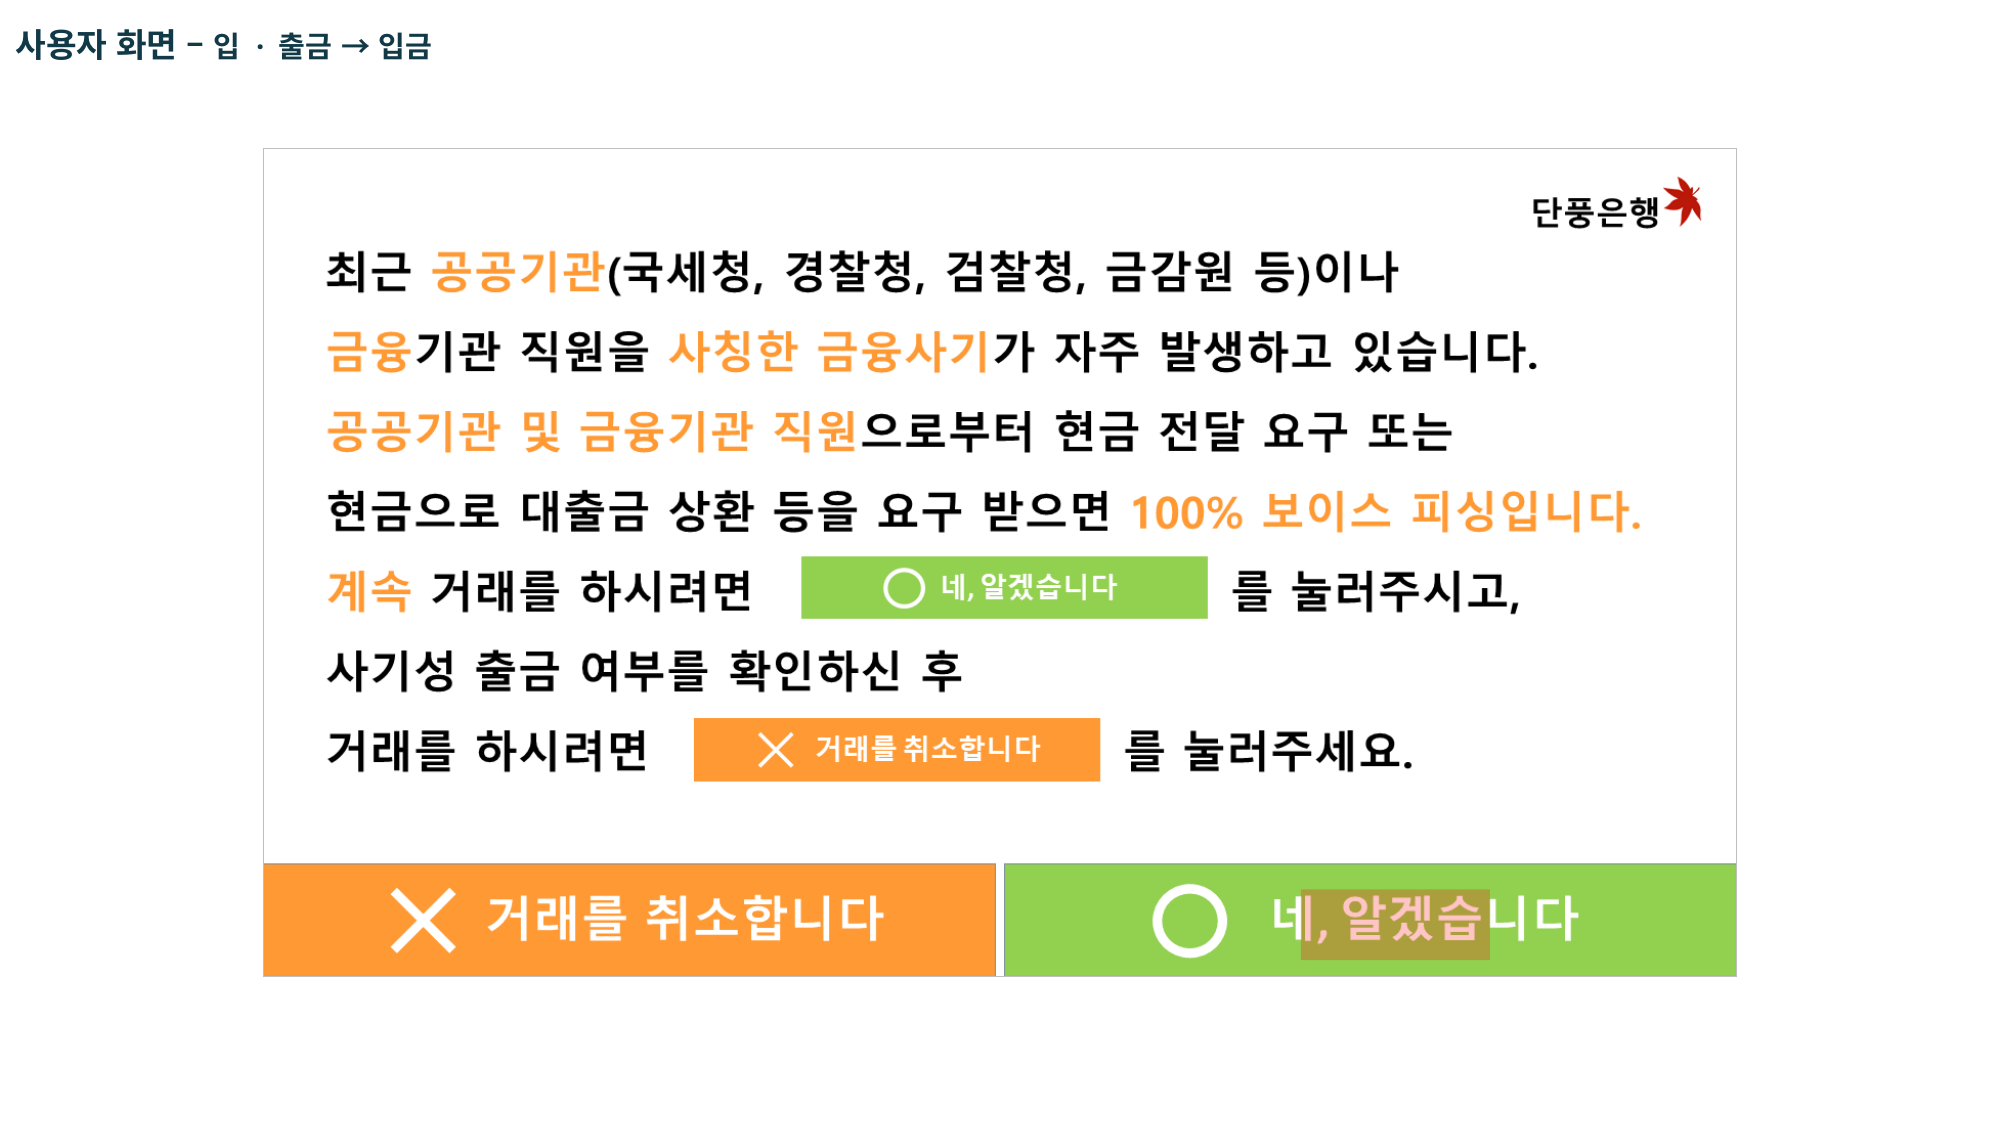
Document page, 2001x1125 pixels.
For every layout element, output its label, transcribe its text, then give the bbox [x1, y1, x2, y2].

picture [263, 148, 1737, 977]
text_box 사용자 화면 – 입 · 출금 → 입금 [0, 16, 1957, 72]
